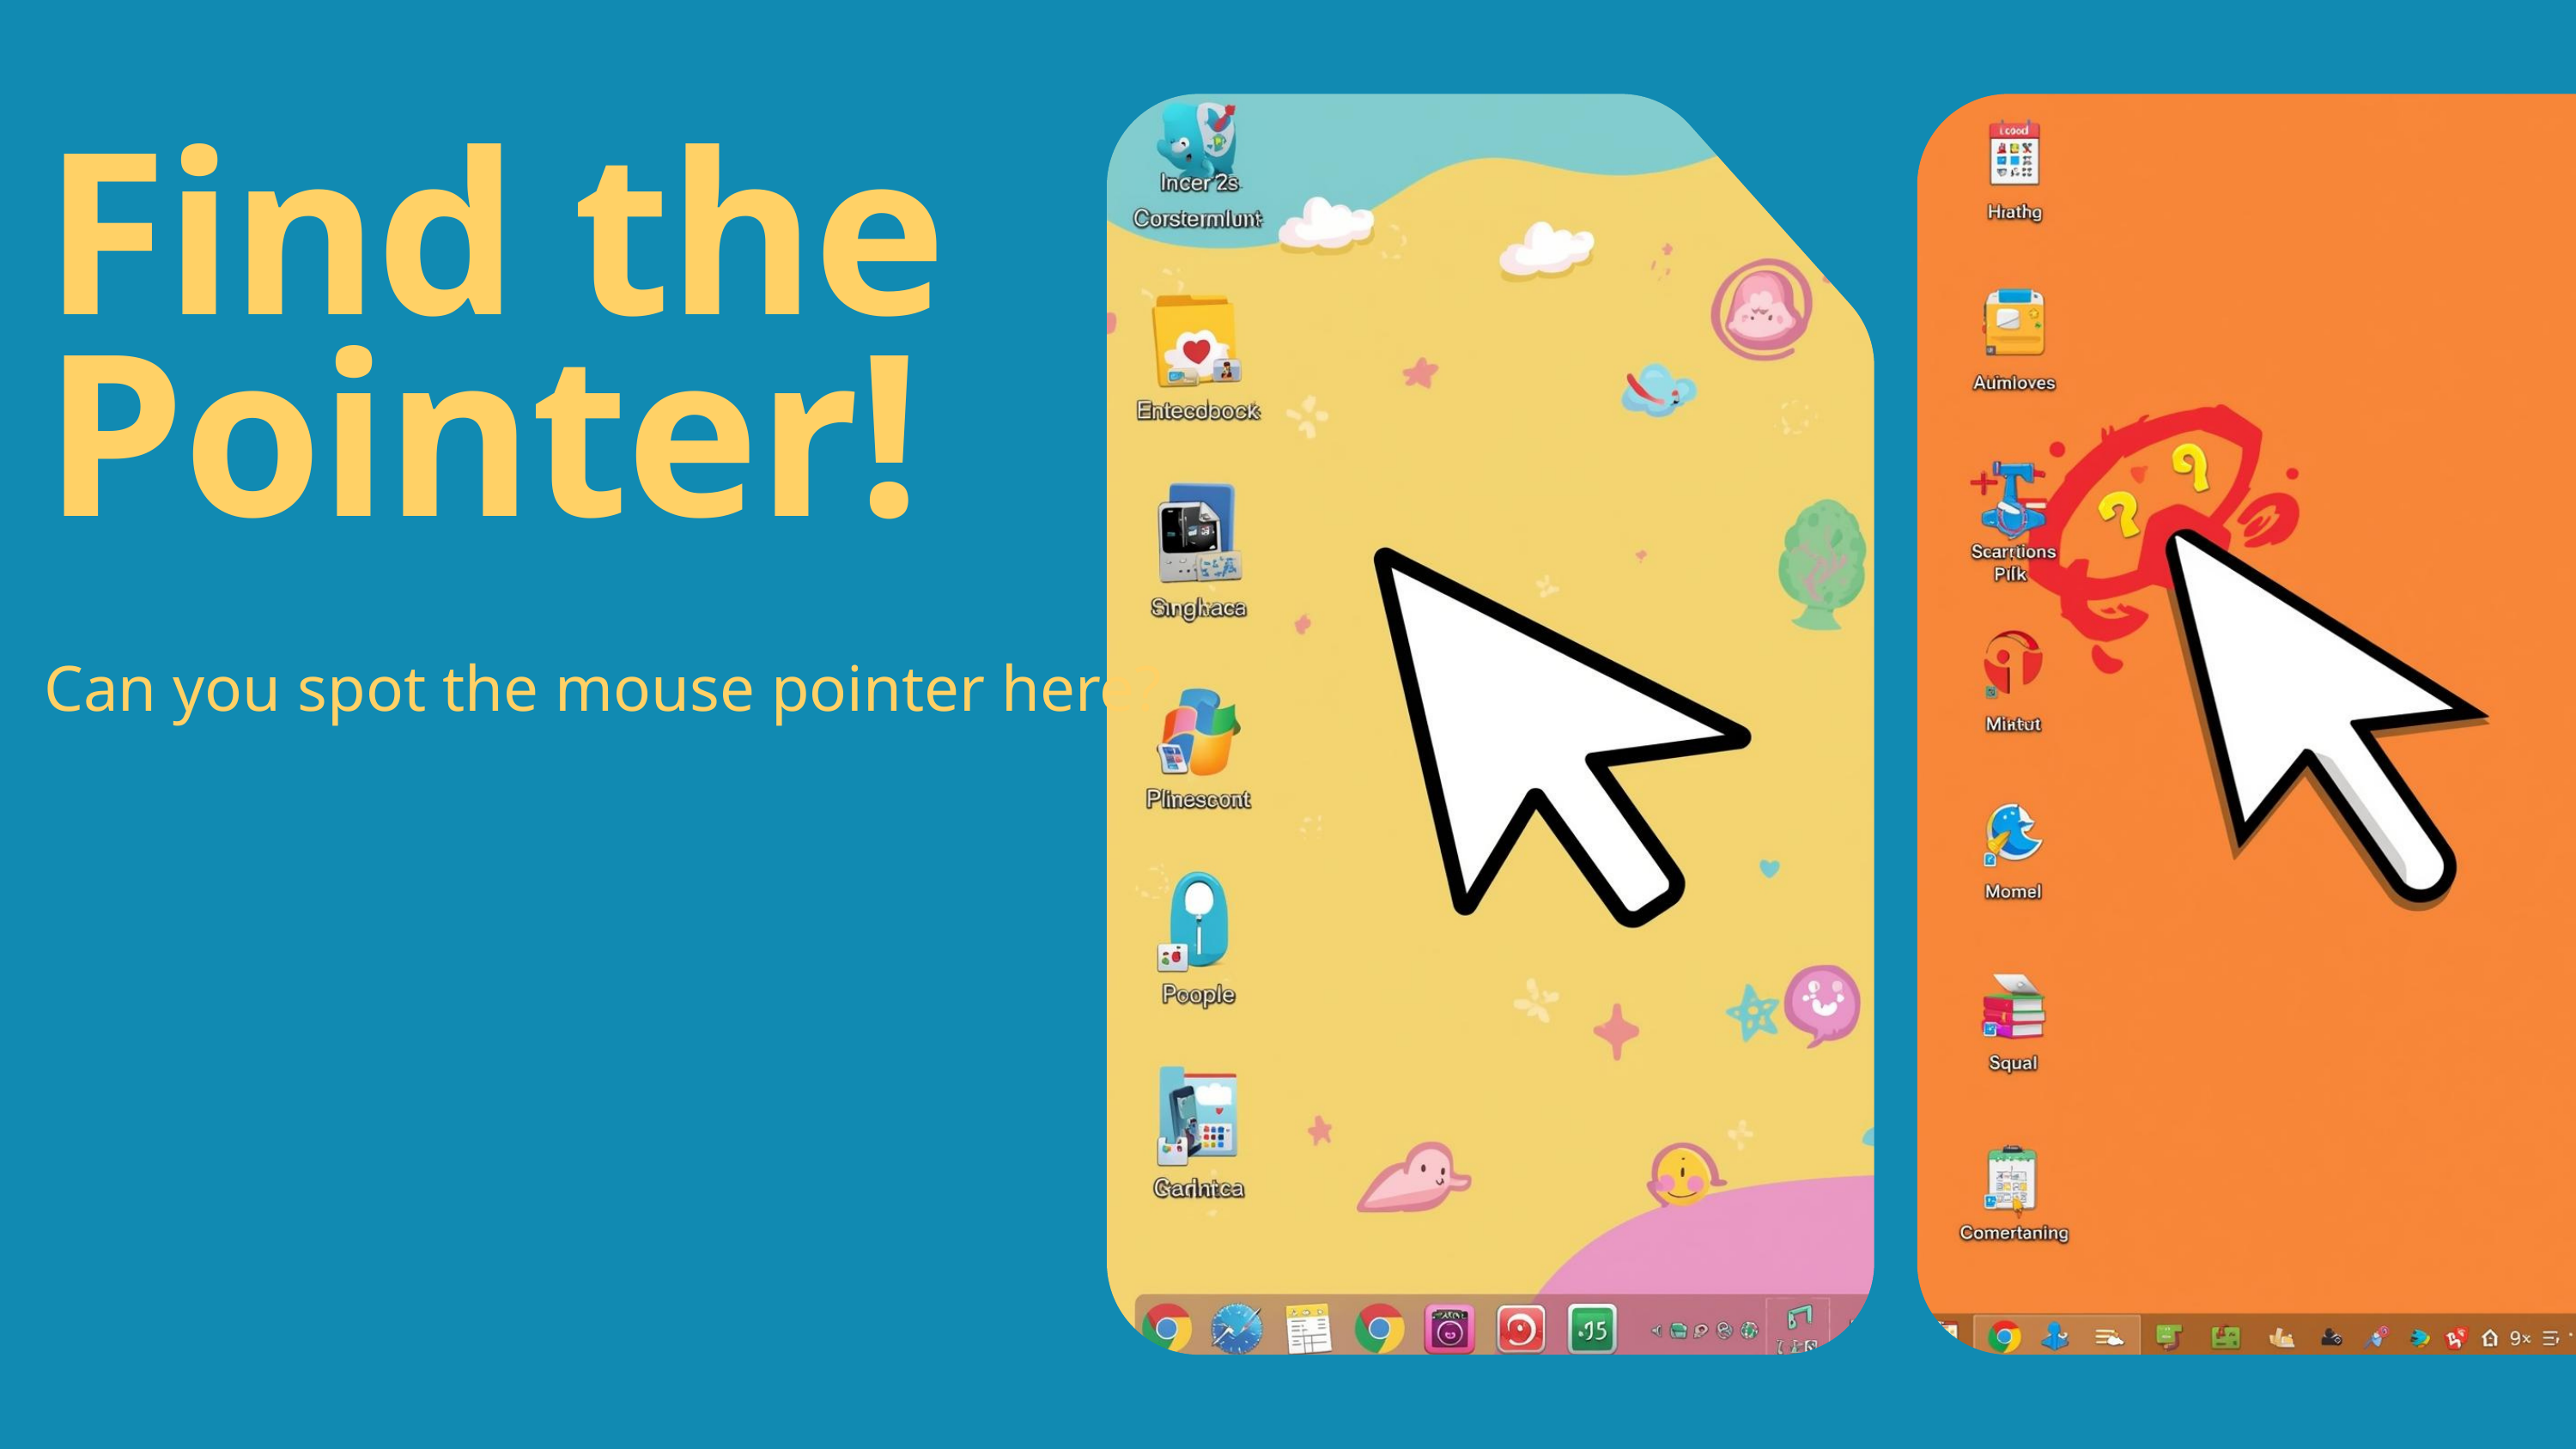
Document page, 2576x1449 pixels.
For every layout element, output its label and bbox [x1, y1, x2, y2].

text_box [43, 144, 1394, 724]
text_box [1917, 94, 2576, 1355]
text_box [1106, 94, 1874, 1355]
